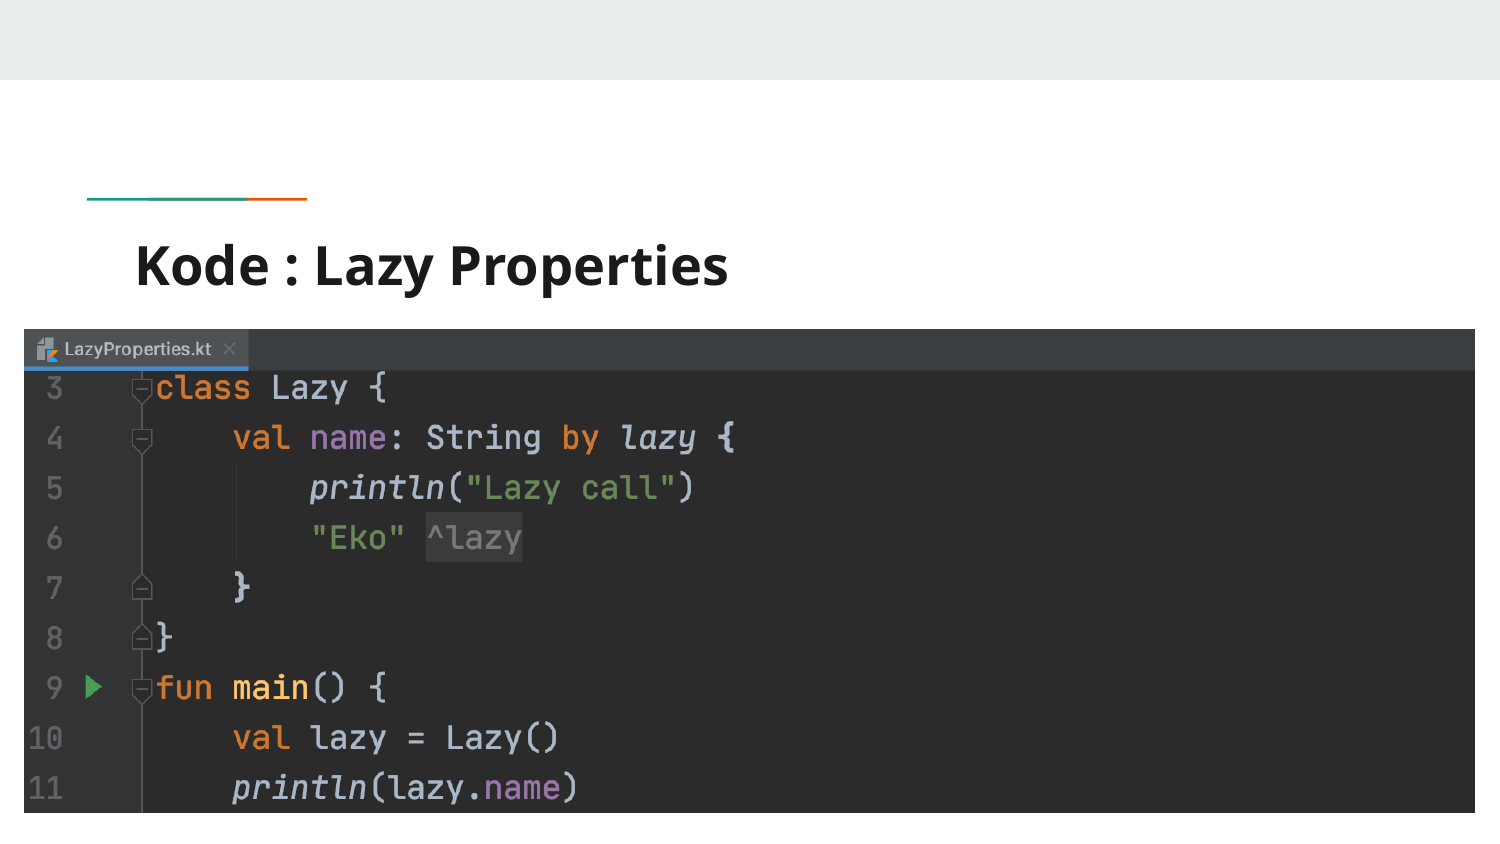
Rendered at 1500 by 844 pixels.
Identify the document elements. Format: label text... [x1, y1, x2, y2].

picture [24, 328, 1476, 813]
title Kode : Lazy Properties [119, 216, 1381, 305]
